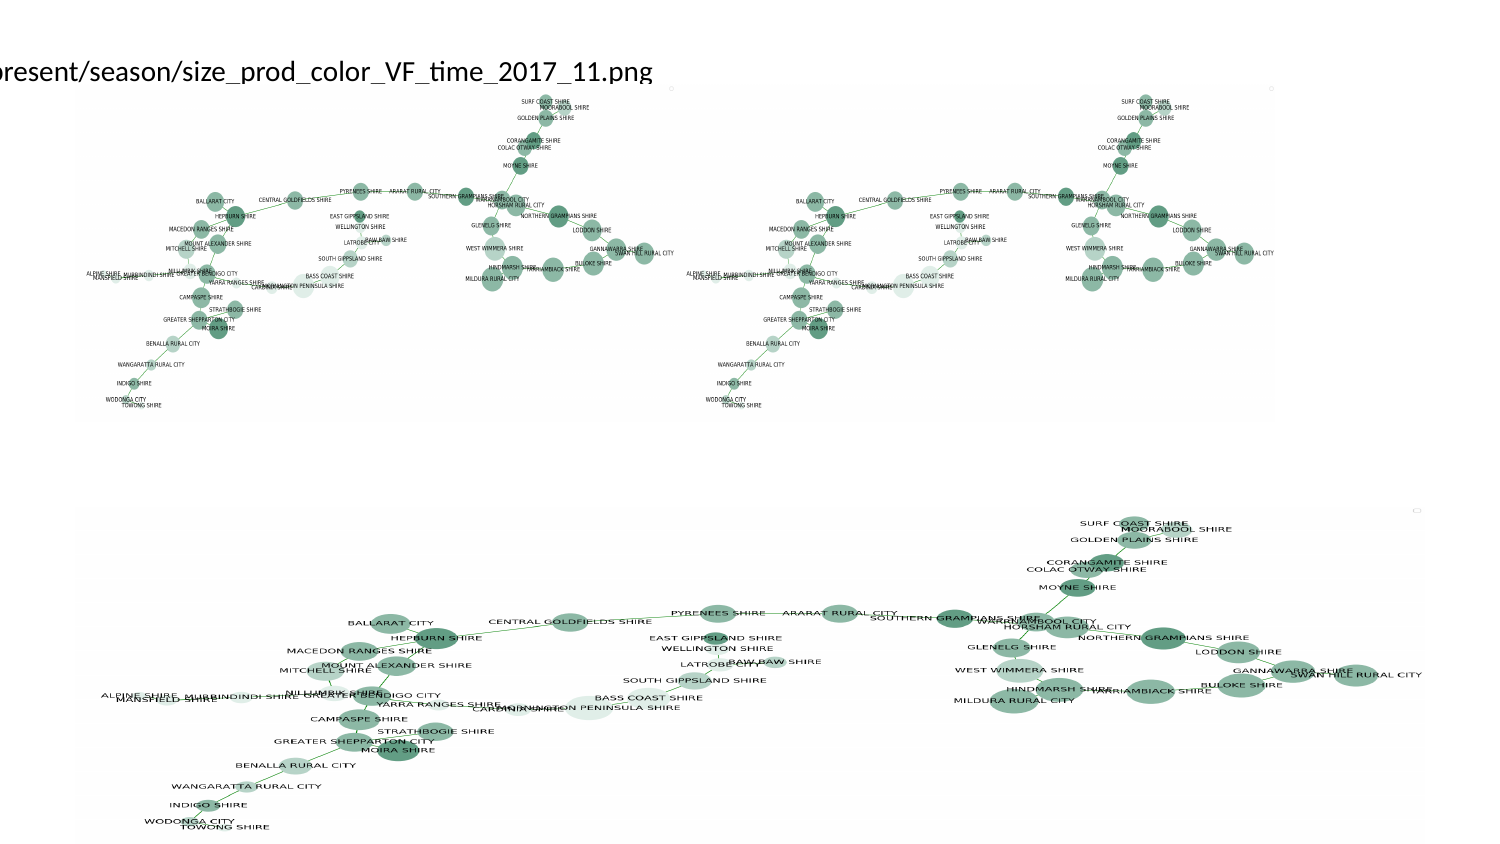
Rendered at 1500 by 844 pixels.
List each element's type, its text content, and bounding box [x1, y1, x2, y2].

text_box /mnt/y/Code/Analysis/graph/Graph_figures/VIC_LGA/present/season/size_prod_color_VF_time_2017_11.png [0, 0, 669, 95]
picture [74, 84, 1276, 423]
picture [74, 506, 1426, 844]
